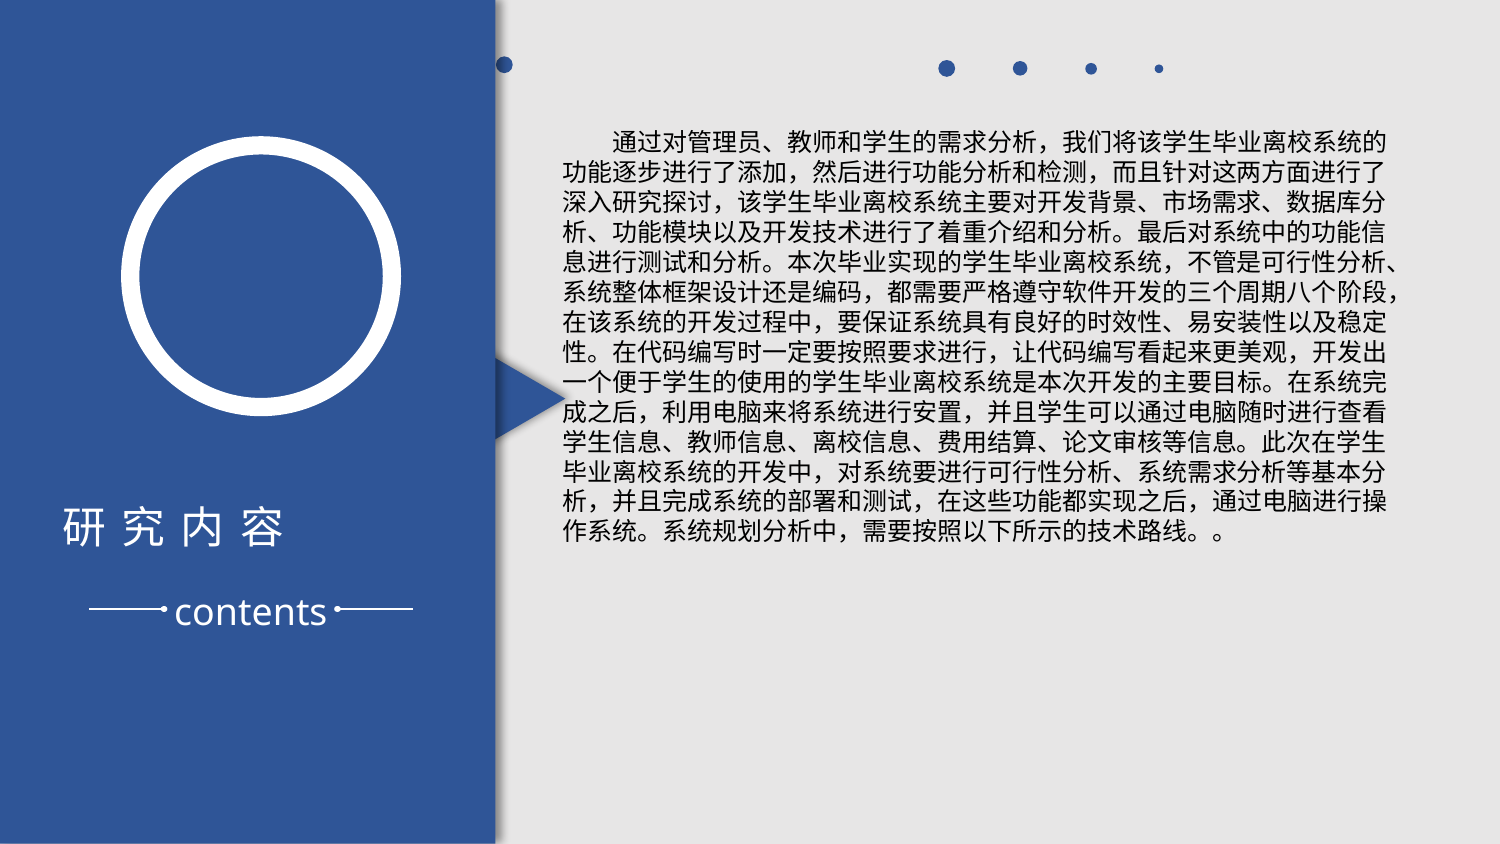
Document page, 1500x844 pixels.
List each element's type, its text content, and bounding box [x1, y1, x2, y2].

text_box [566, 56, 1164, 77]
text_box 通过对管理员、教师和学生的需求分析，我们将该学生毕业离校系统的功能逐步进行了添加，然后进行功能分析和检测，而且针对这两方面进行了深入研究探讨，该学生毕业离校系统主要对开发背景、市场需求、数据库分析、功能模块以及开发技术进行了着重介绍和分析。最后对系统中的功能信息进行测试和分析。本次毕业实现的学生毕业离校系统，不管是可行性分析、系统整体框架设计还是编码，都需要严格遵守软件开发的三个周期八个阶段，在该系统的开发过程中，要保证系统具有良好的时效性、易安装性以及稳定性。在代码编写时一定要按照要求进行，让代码编写看起来更美观，开发出一个便于学生的使用的学生毕业离校系统是本次开发的主要目标。在系统完成之后，利用电脑来将系统进行安置，并且学生可以通过电脑随时进行查看学生信息、教师信息、离校信息、费用结算、论文审核等信息。此次在学生毕业离校系统的开发中，对系统要进行可行性分析、系统需求分析等基本分析，并且完成系统的部署和测试，在这些功能都实现之后，通过电脑进行操作系统。系统规划分析中，需要按照以下所示的技术路线。。 [566, 119, 1408, 554]
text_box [0, 0, 566, 844]
